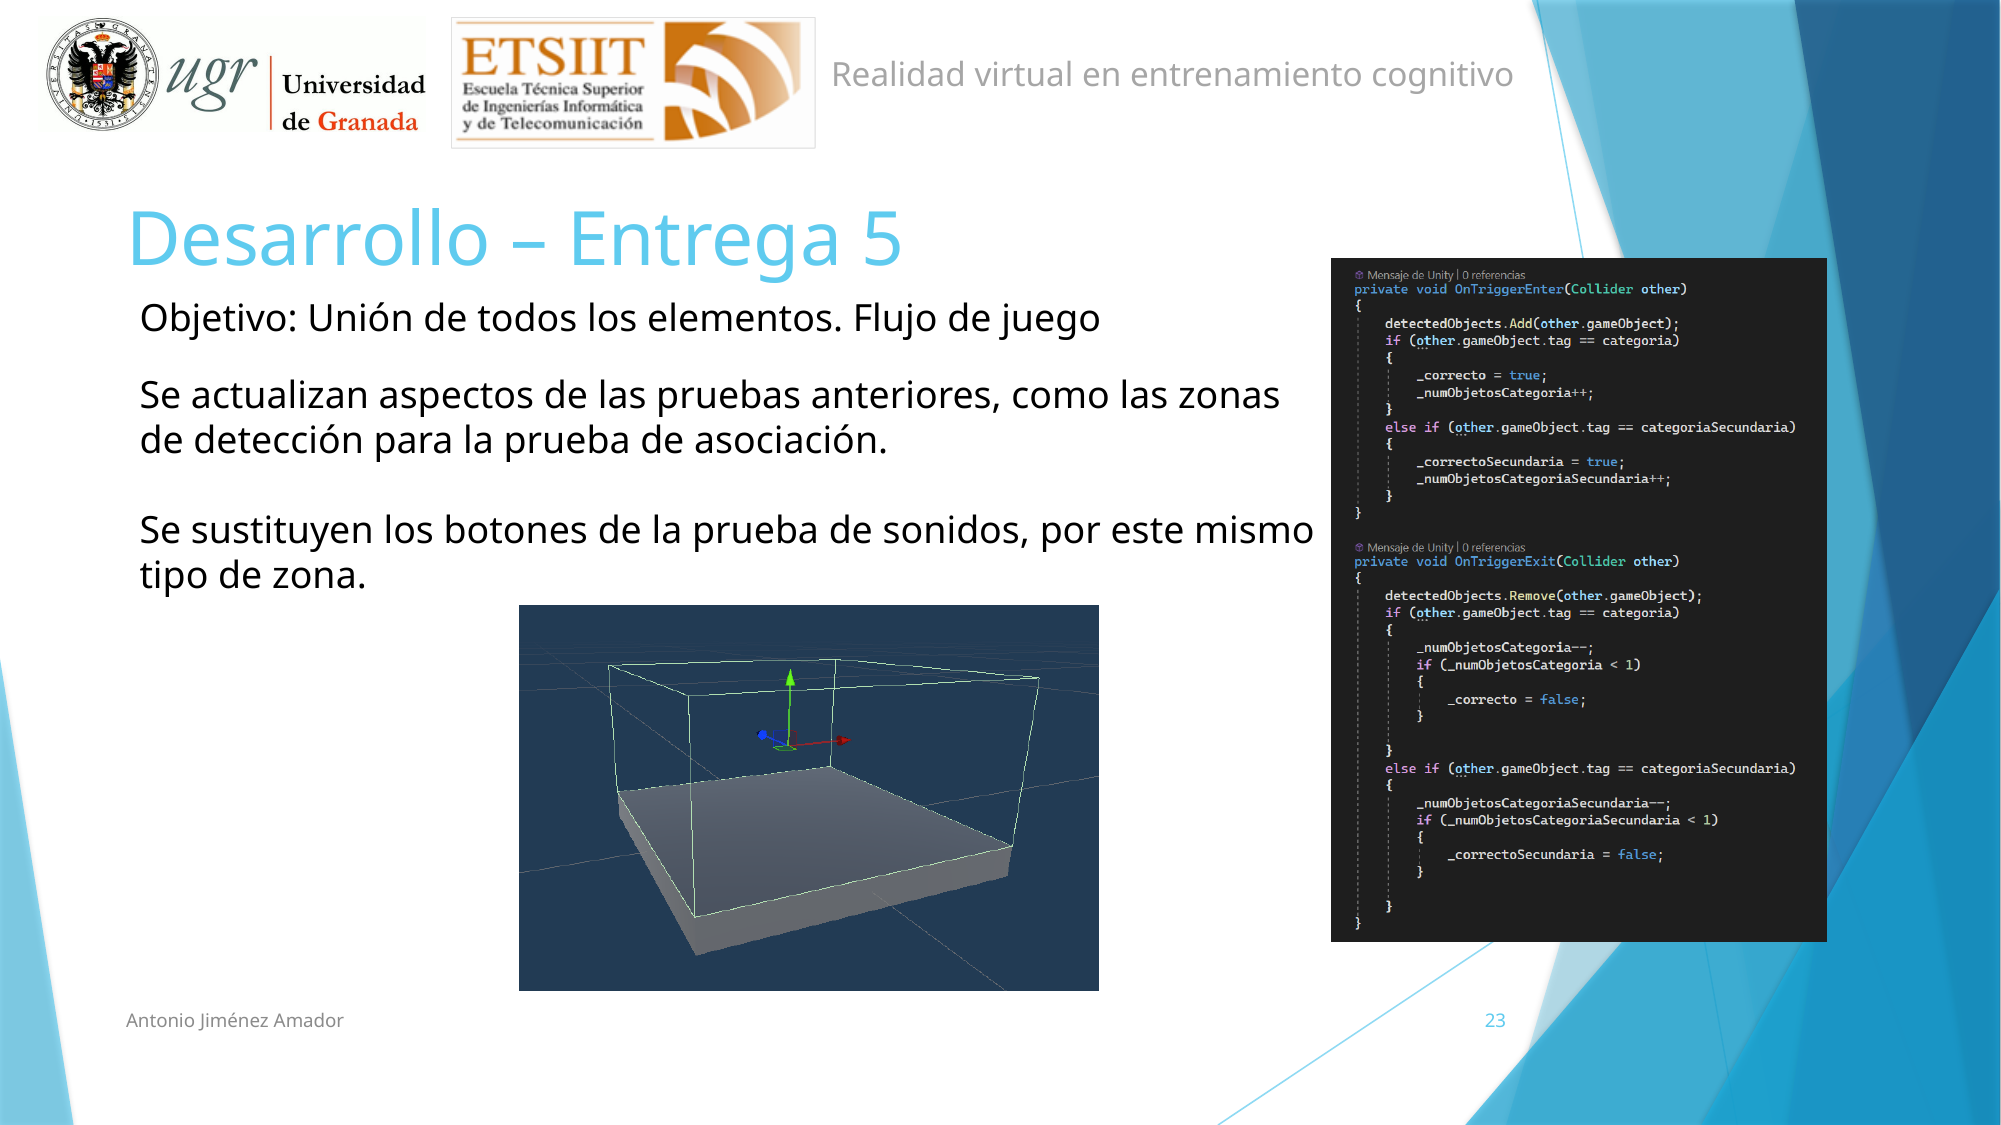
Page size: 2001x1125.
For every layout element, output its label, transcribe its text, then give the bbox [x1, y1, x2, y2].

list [37, 15, 427, 133]
picture [1331, 257, 1827, 943]
picture [518, 604, 1099, 992]
title Desarrollo – Entrega 5 [111, 183, 1522, 317]
text_box Realidad virtual en entrenamiento cognitivo [822, 46, 1617, 101]
picture [449, 15, 817, 151]
footer Antonio Jiménez Amador [111, 991, 1145, 1051]
slide_number 23 [1409, 991, 1522, 1051]
text_box Se actualizan aspectos de las pruebas anteriores, como las zonas de detección para la prueba de asociación. Se sustituyen los botones de la prueba de sonidos, por este mismo tipo de zona. [124, 363, 1326, 604]
text_box Objetivo: Unión de todos los elementos. Flujo de juego [124, 286, 1326, 347]
